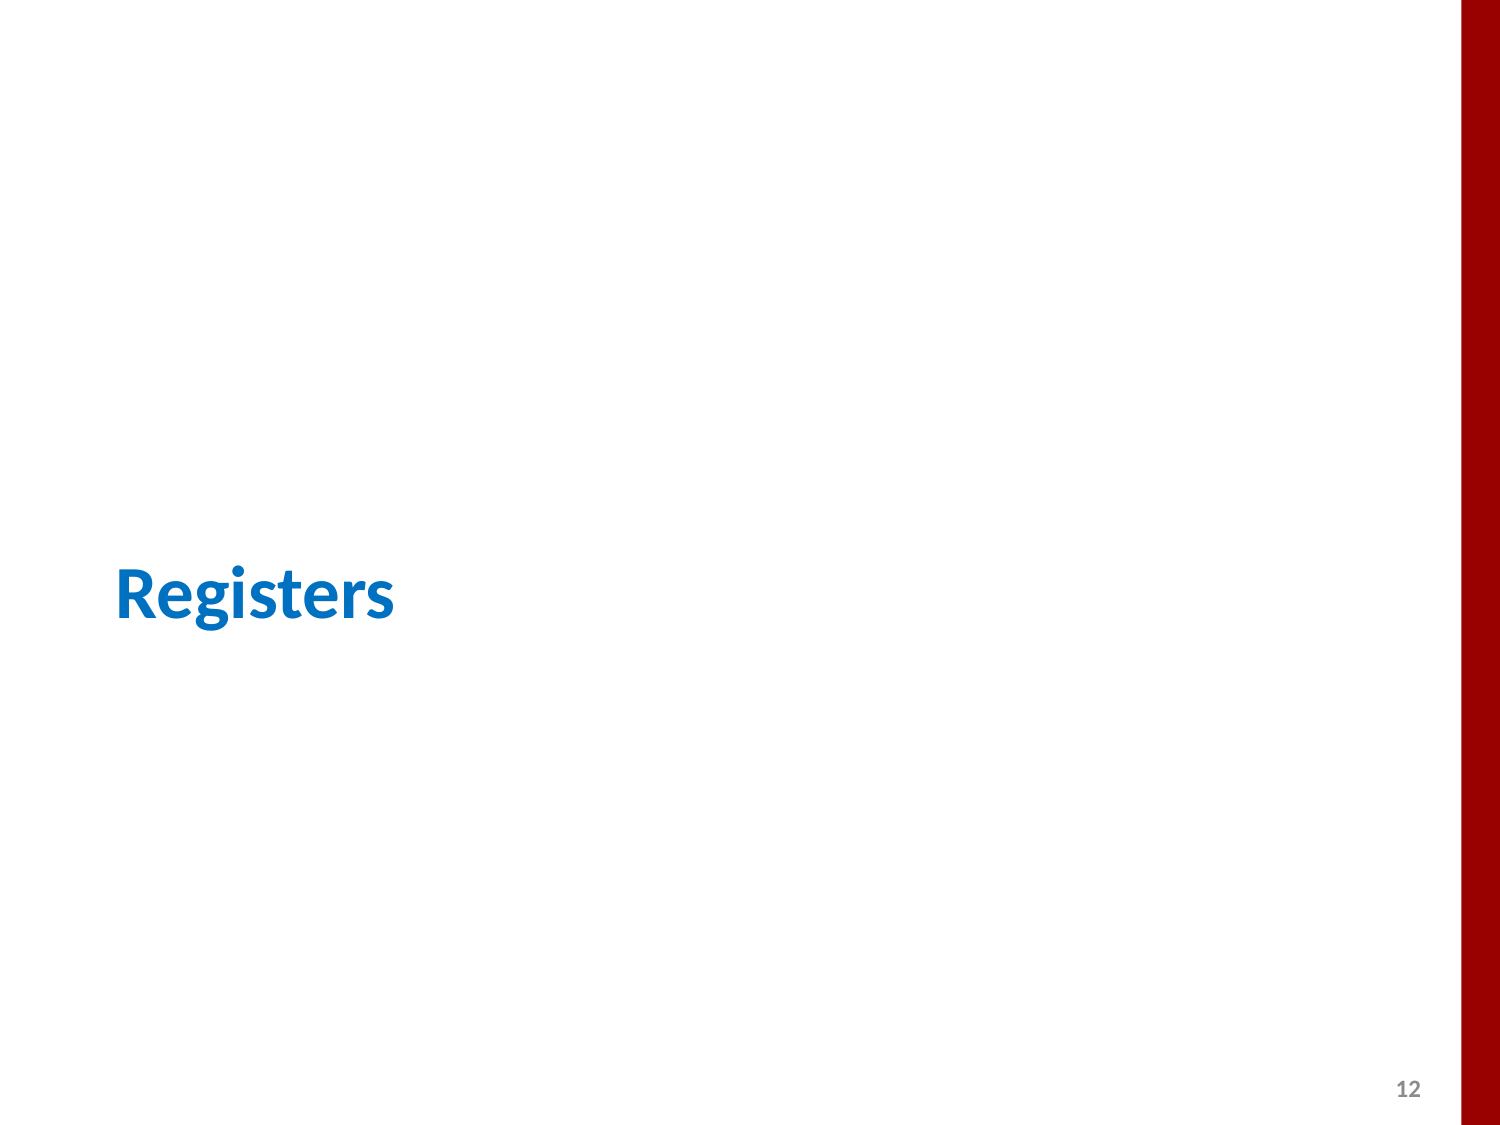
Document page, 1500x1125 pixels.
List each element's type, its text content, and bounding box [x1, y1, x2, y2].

title Registers [100, 467, 1376, 710]
